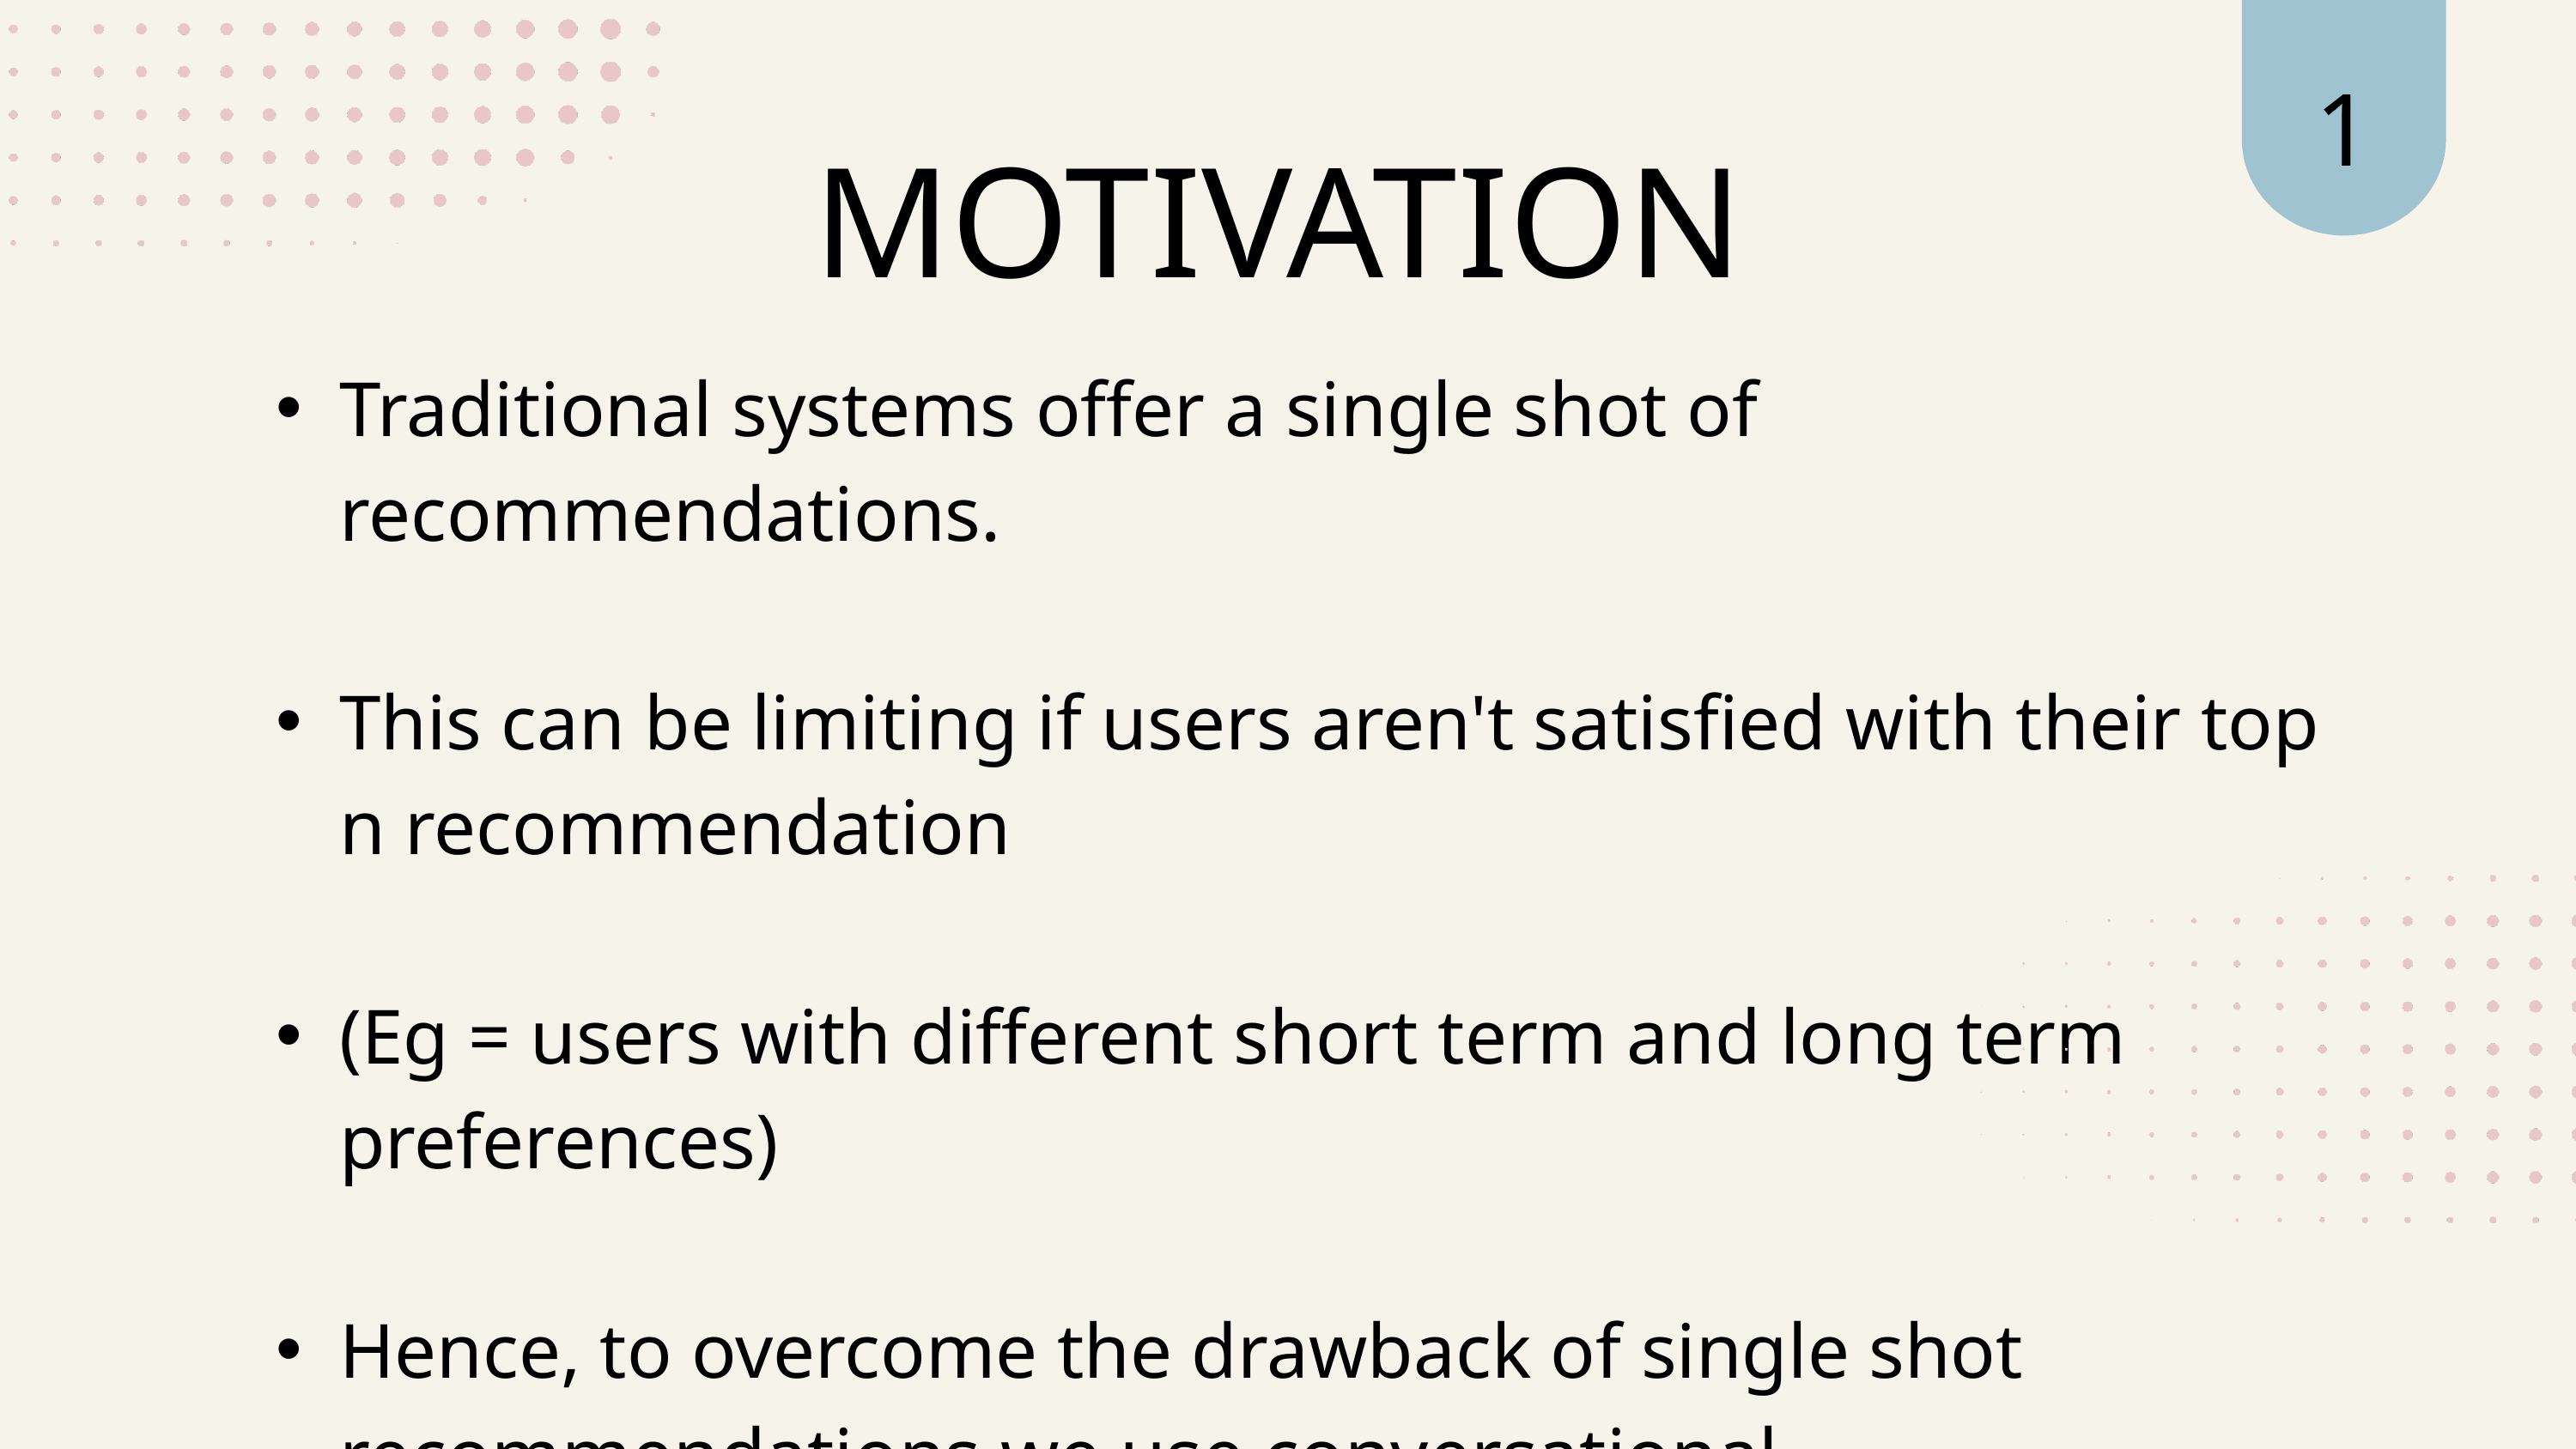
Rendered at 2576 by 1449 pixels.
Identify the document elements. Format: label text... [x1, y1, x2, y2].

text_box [2233, 0, 2455, 236]
text_box MOTIVATION [349, 94, 2207, 308]
text_box [1938, 874, 2576, 1223]
text_box Traditional systems offer a single shot of recommendations. This can be limiting if users aren't satisfied with their top n recommendation (Eg = users with different short term and long term preferences) Hence, to overcome the drawback of single shot recommendations we use conversational recommenders. [212, 346, 2344, 1449]
text_box [0, 0, 660, 246]
